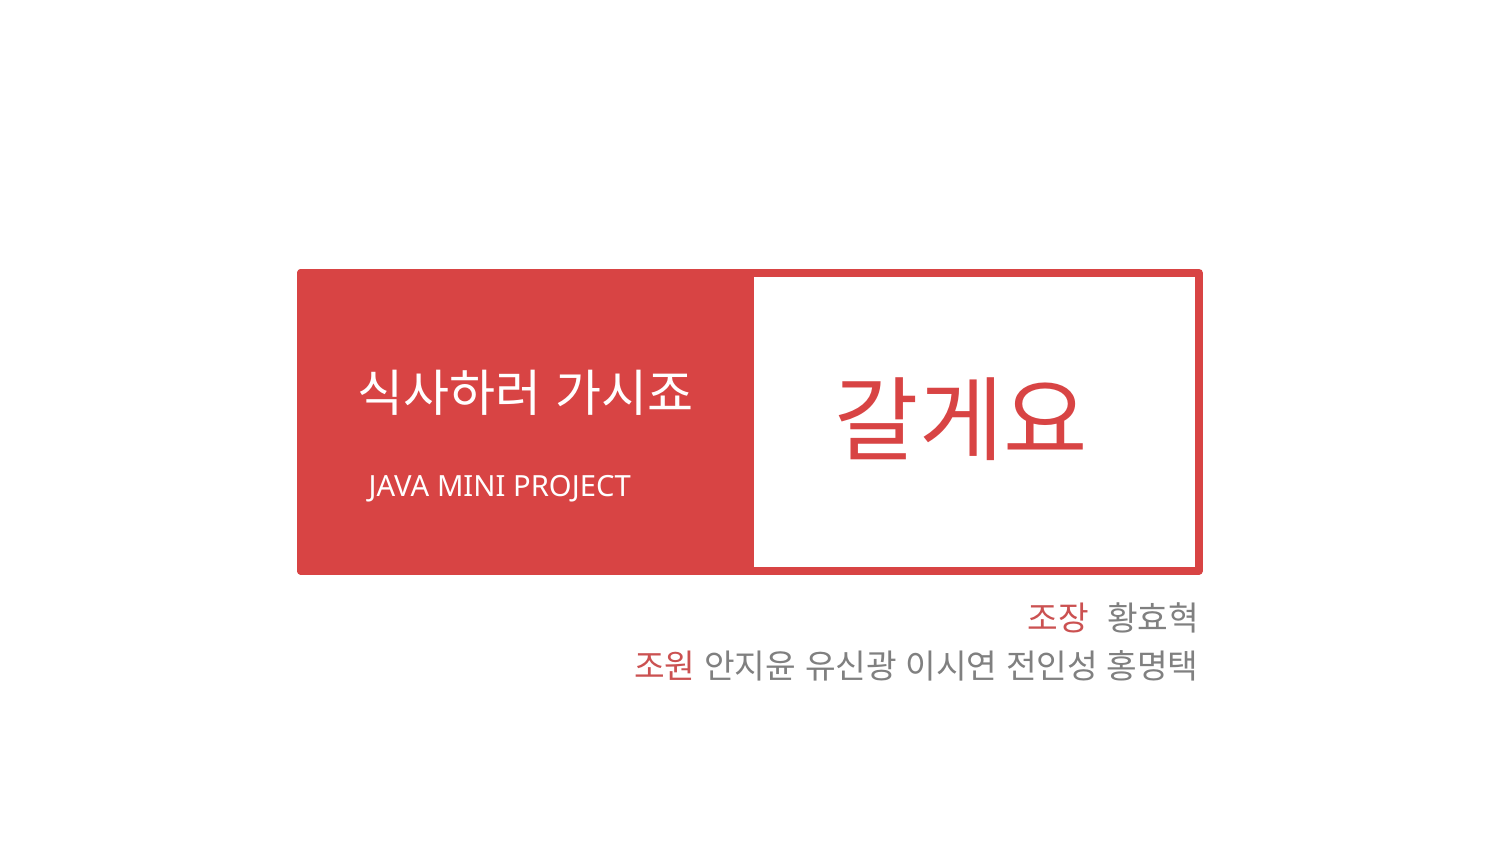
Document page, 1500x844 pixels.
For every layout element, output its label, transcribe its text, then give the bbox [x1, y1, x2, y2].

text_box 조장 황효혁 조원 안지윤 유신광 이시연 전인성 홍명택 [619, 582, 1214, 693]
text_box 갈게요 [820, 354, 1137, 480]
text_box JAVA MINI PROJECT [353, 445, 697, 517]
subtitle 식사하러 가시죠 [336, 356, 715, 428]
